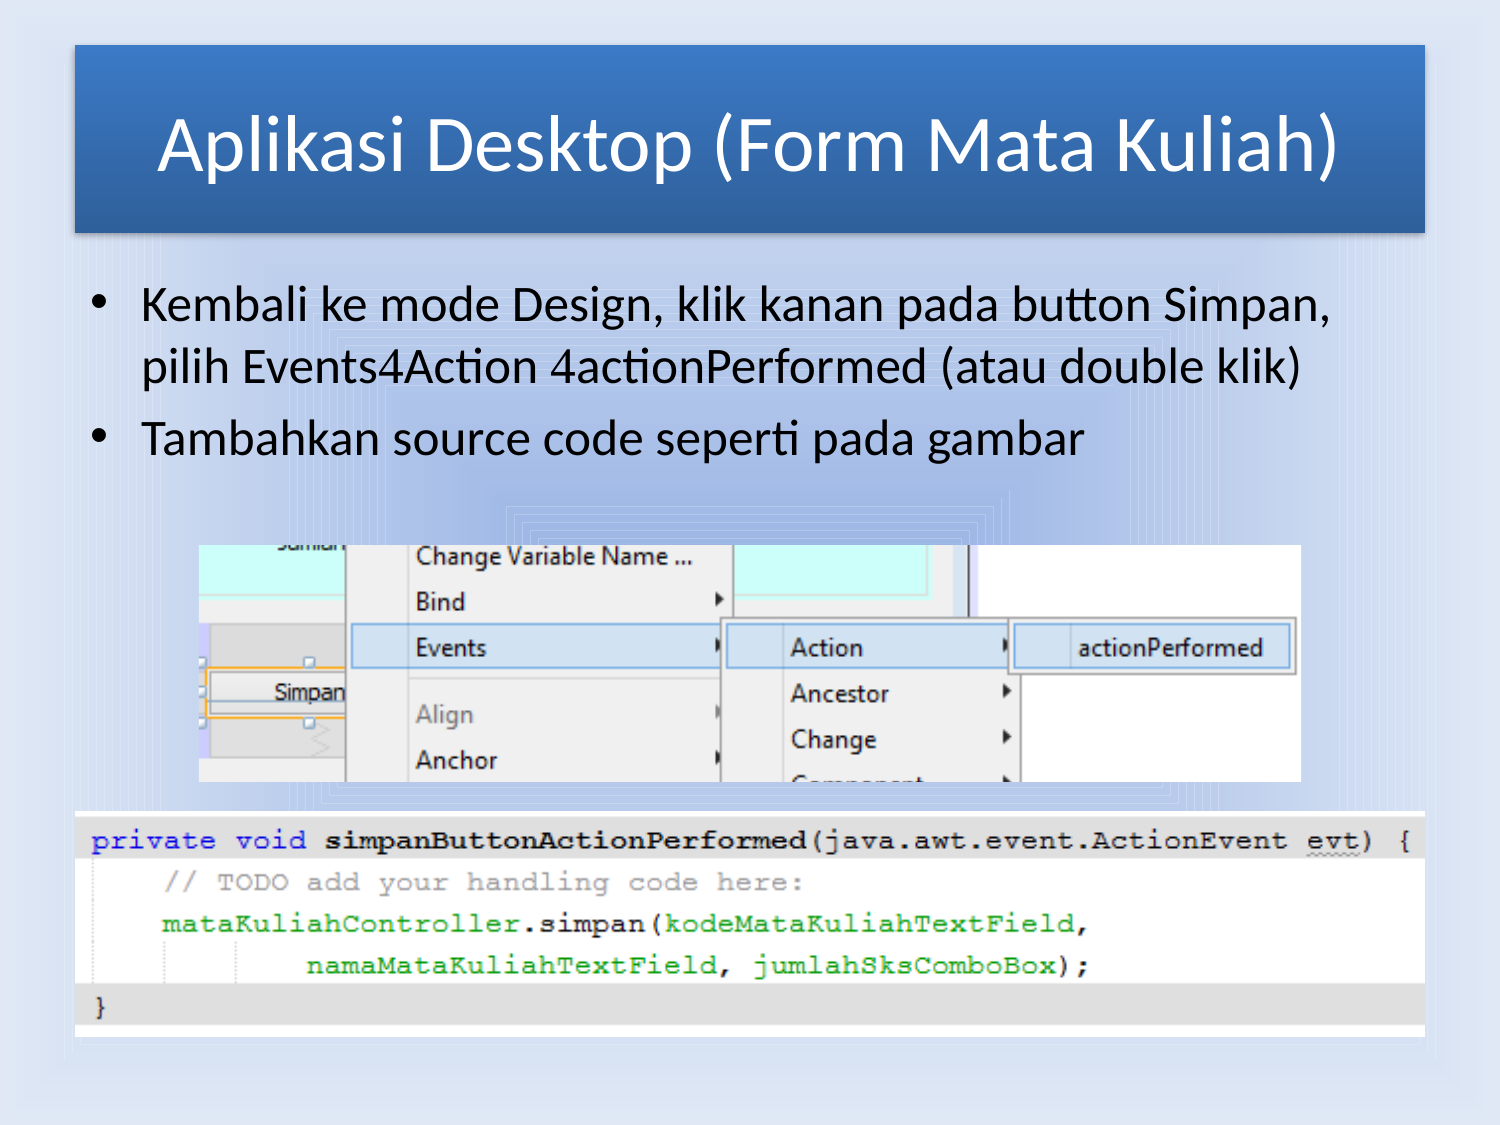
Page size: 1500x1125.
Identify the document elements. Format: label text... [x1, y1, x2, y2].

title Aplikasi Desktop (Form Mata Kuliah) [75, 45, 1425, 233]
list Kembali ke mode Design, klik kanan pada button Simpan, pilih EventsAction actionPerformed (atau double klik) Tambahkan source code seperti pada gambar [75, 262, 1425, 516]
picture [74, 811, 1426, 1037]
picture [198, 544, 1302, 782]
